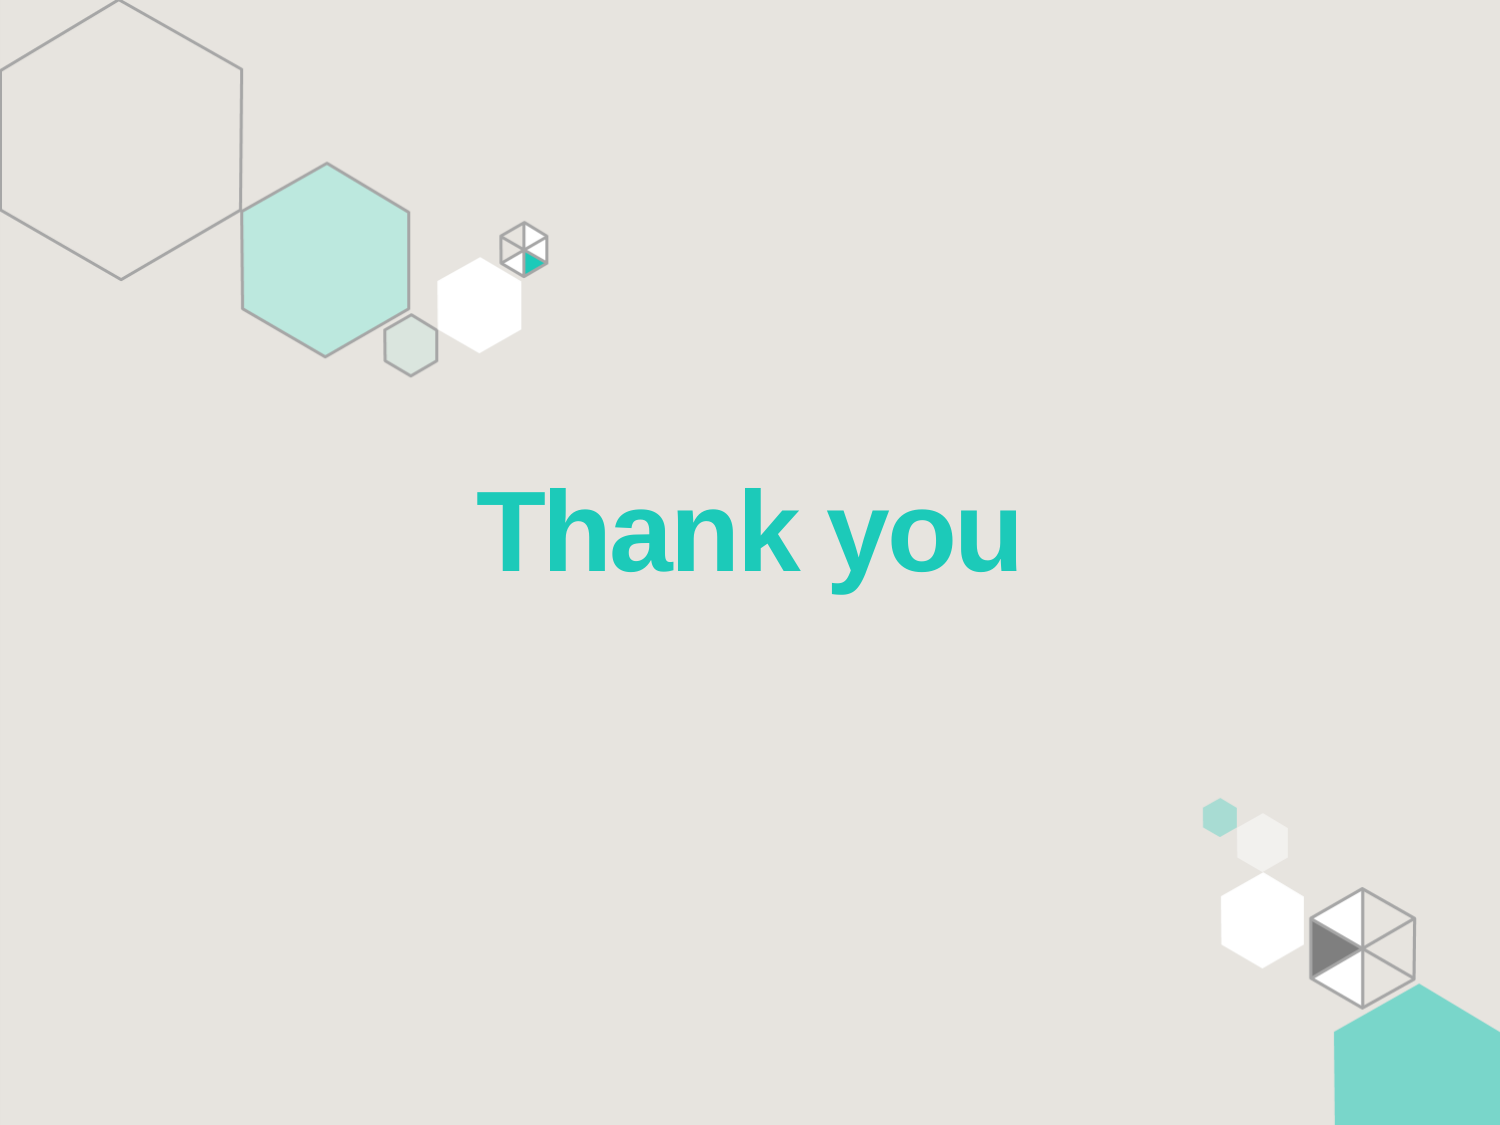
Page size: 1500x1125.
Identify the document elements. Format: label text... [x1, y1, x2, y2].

text_box Thank you [390, 402, 1110, 649]
picture [0, 0, 1500, 1125]
